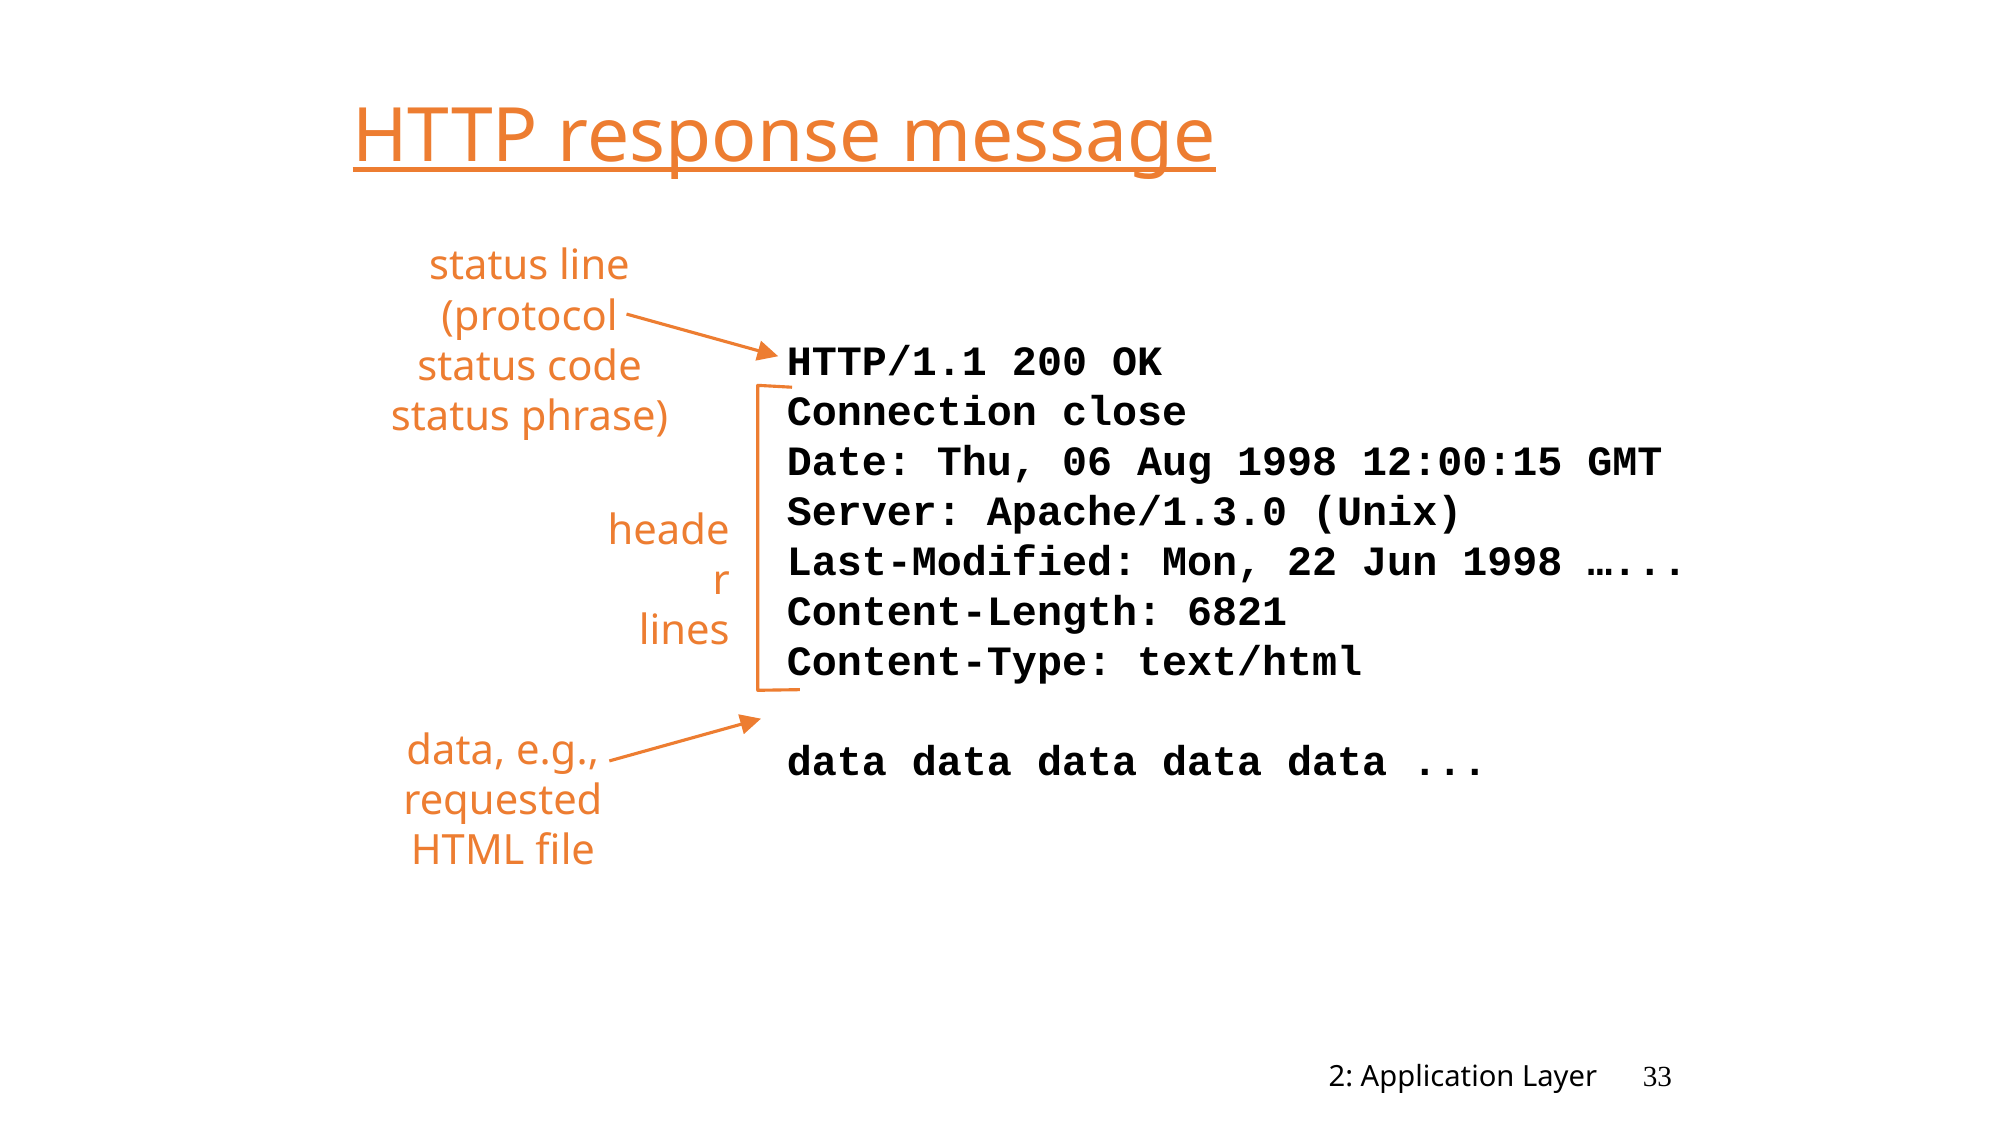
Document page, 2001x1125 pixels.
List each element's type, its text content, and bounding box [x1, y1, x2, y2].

text_box HTTP/1.1 200 OK Connection close Date: Thu, 06 Aug 1998 12:00:15 GMT Server: Apache/1.3.0 (Unix) Last-Modified: Mon, 22 Jun 1998 …... Content-Length: 6821 Content-Type: text/html data data data data data ... [771, 325, 1728, 792]
text_box header lines [578, 495, 745, 611]
text_box [757, 385, 800, 691]
title HTTP response message [337, 37, 1613, 225]
slide_number 33 [1612, 1050, 1688, 1125]
text_box data, e.g., requested HTML file [387, 715, 619, 881]
footer 2: Application Layer [1137, 1050, 1612, 1125]
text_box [626, 313, 779, 357]
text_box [609, 718, 761, 761]
text_box status line (protocol status code status phrase) [373, 230, 686, 446]
